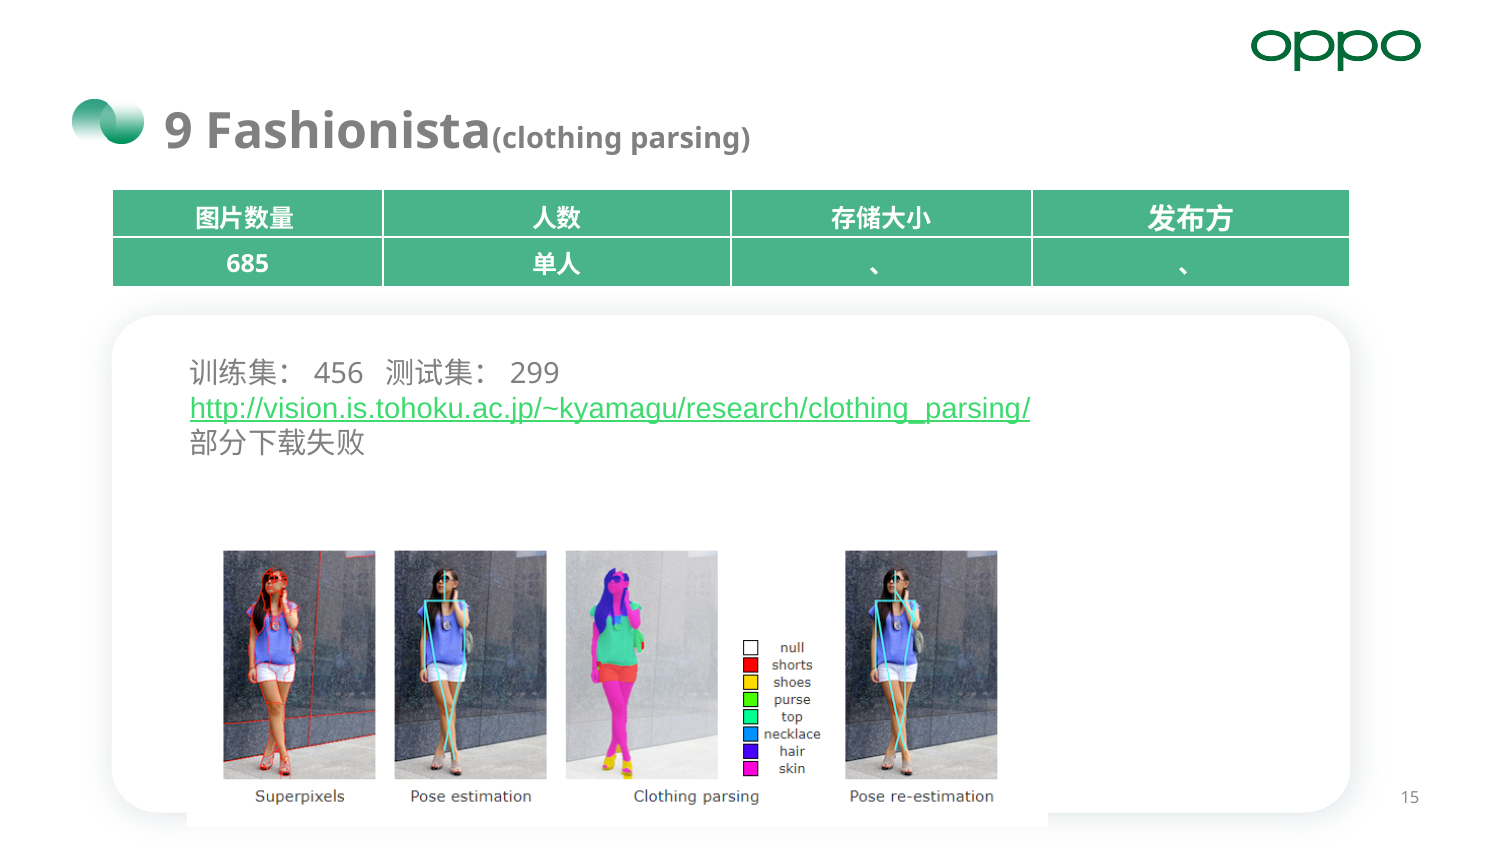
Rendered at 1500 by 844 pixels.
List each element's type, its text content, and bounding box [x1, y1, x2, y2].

table_header 、 [732, 238, 1031, 273]
table_header 存储大小 [732, 190, 1031, 236]
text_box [68, 274, 1401, 844]
table_header 图片数量 [113, 190, 382, 236]
table_header 、 [1033, 238, 1349, 273]
picture [1251, 30, 1421, 71]
picture [68, 96, 147, 148]
table_header 人数 [384, 190, 730, 236]
text_box 9 Fashionista(clothing parsing) [149, 98, 1117, 149]
table_header 单人 [384, 238, 730, 273]
table_header 685 [113, 238, 382, 273]
table_header 发布方 [1033, 190, 1349, 236]
picture [187, 509, 1049, 827]
